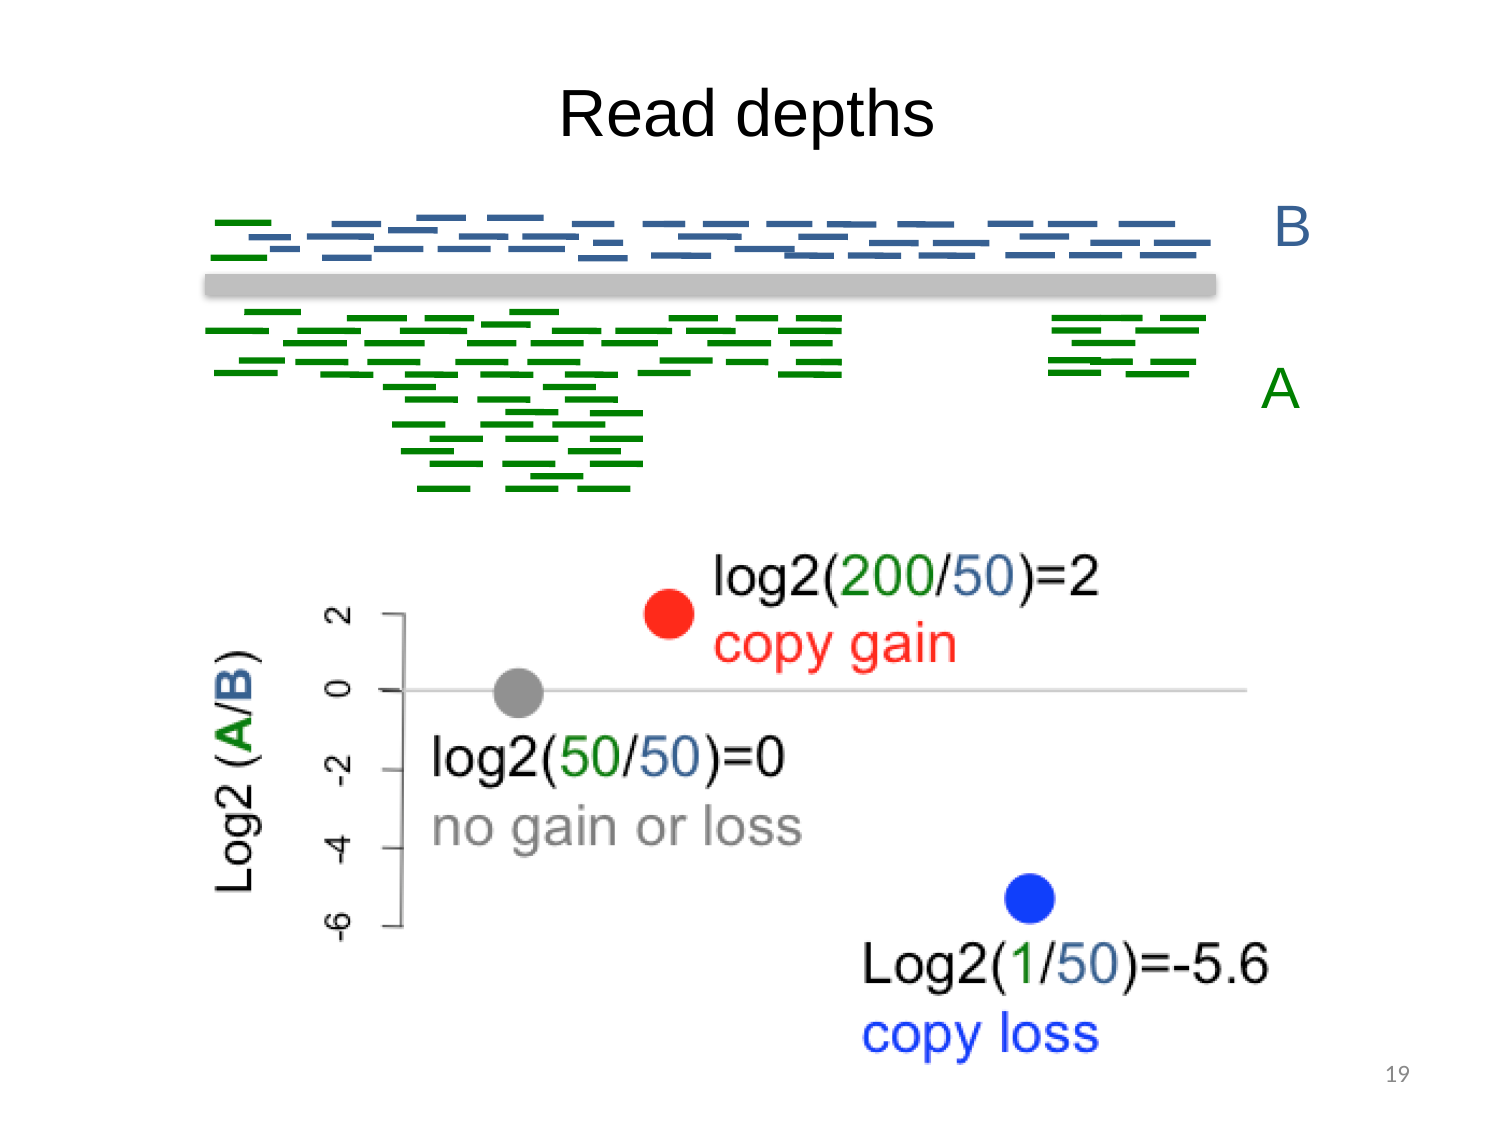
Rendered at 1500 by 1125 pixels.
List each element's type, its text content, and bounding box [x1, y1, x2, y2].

text_box [205, 274, 1216, 295]
slide_number 19 [1074, 1042, 1425, 1103]
title Read depths [72, 50, 1423, 170]
picture [190, 522, 1329, 1093]
text_box A [1246, 342, 1316, 428]
text_box B [1259, 181, 1328, 266]
